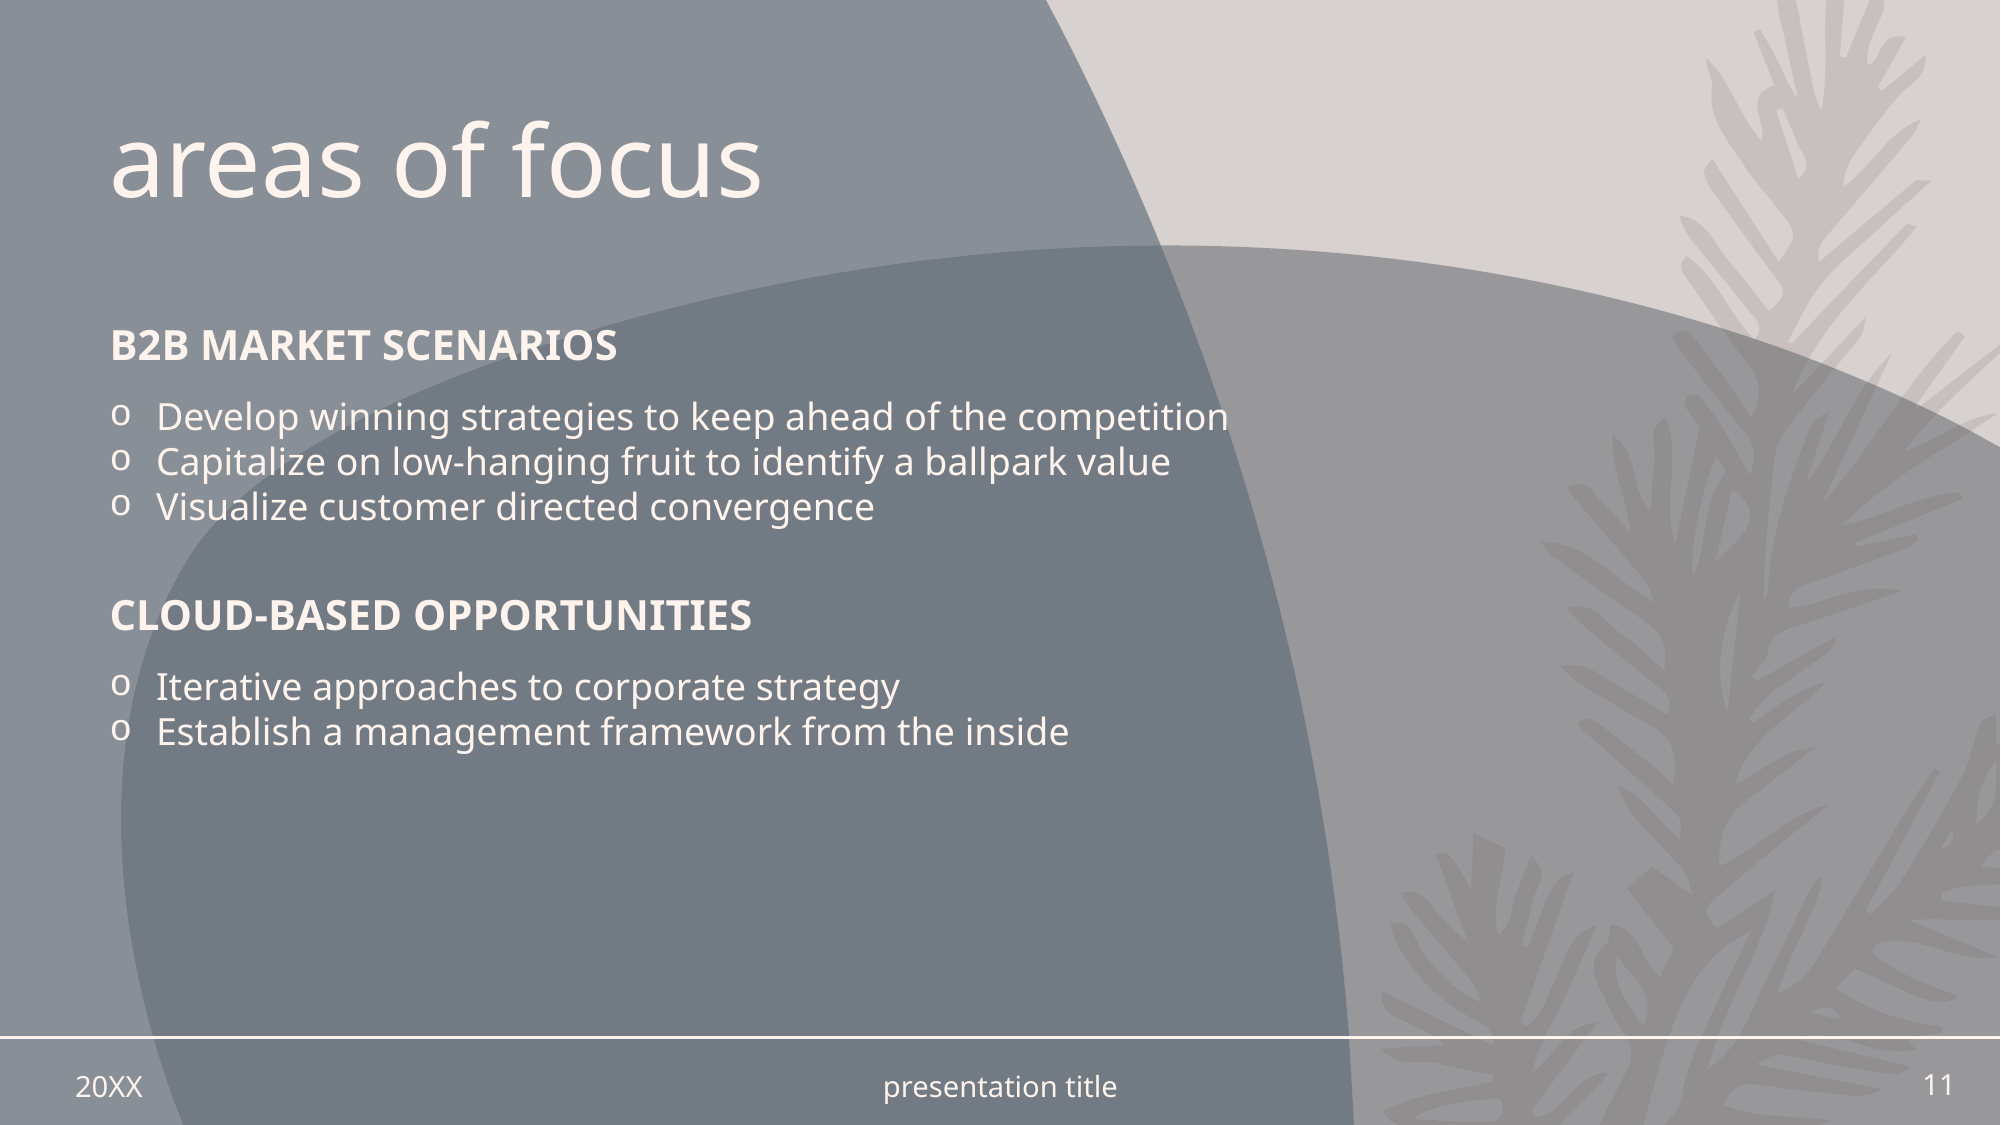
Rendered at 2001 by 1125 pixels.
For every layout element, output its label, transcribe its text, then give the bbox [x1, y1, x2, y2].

list Develop winning strategies to keep ahead of the competition Capitalize on low-hanging fruit to identify a ballpark value Visualize customer directed convergence​ [94, 385, 1283, 566]
footer presentation title [718, 1060, 1283, 1112]
slide_number 11 [1808, 1060, 1971, 1112]
title areas of focus [94, 13, 1820, 227]
list B2B MARKET SCENARIOS [94, 313, 1283, 380]
slide_number 20XX [60, 1060, 222, 1112]
list CLOUD-BASED OPPORTUNITIES [94, 583, 1283, 650]
list Iterative approaches to corporate strategy Establish a management framework from the inside [94, 655, 1283, 836]
